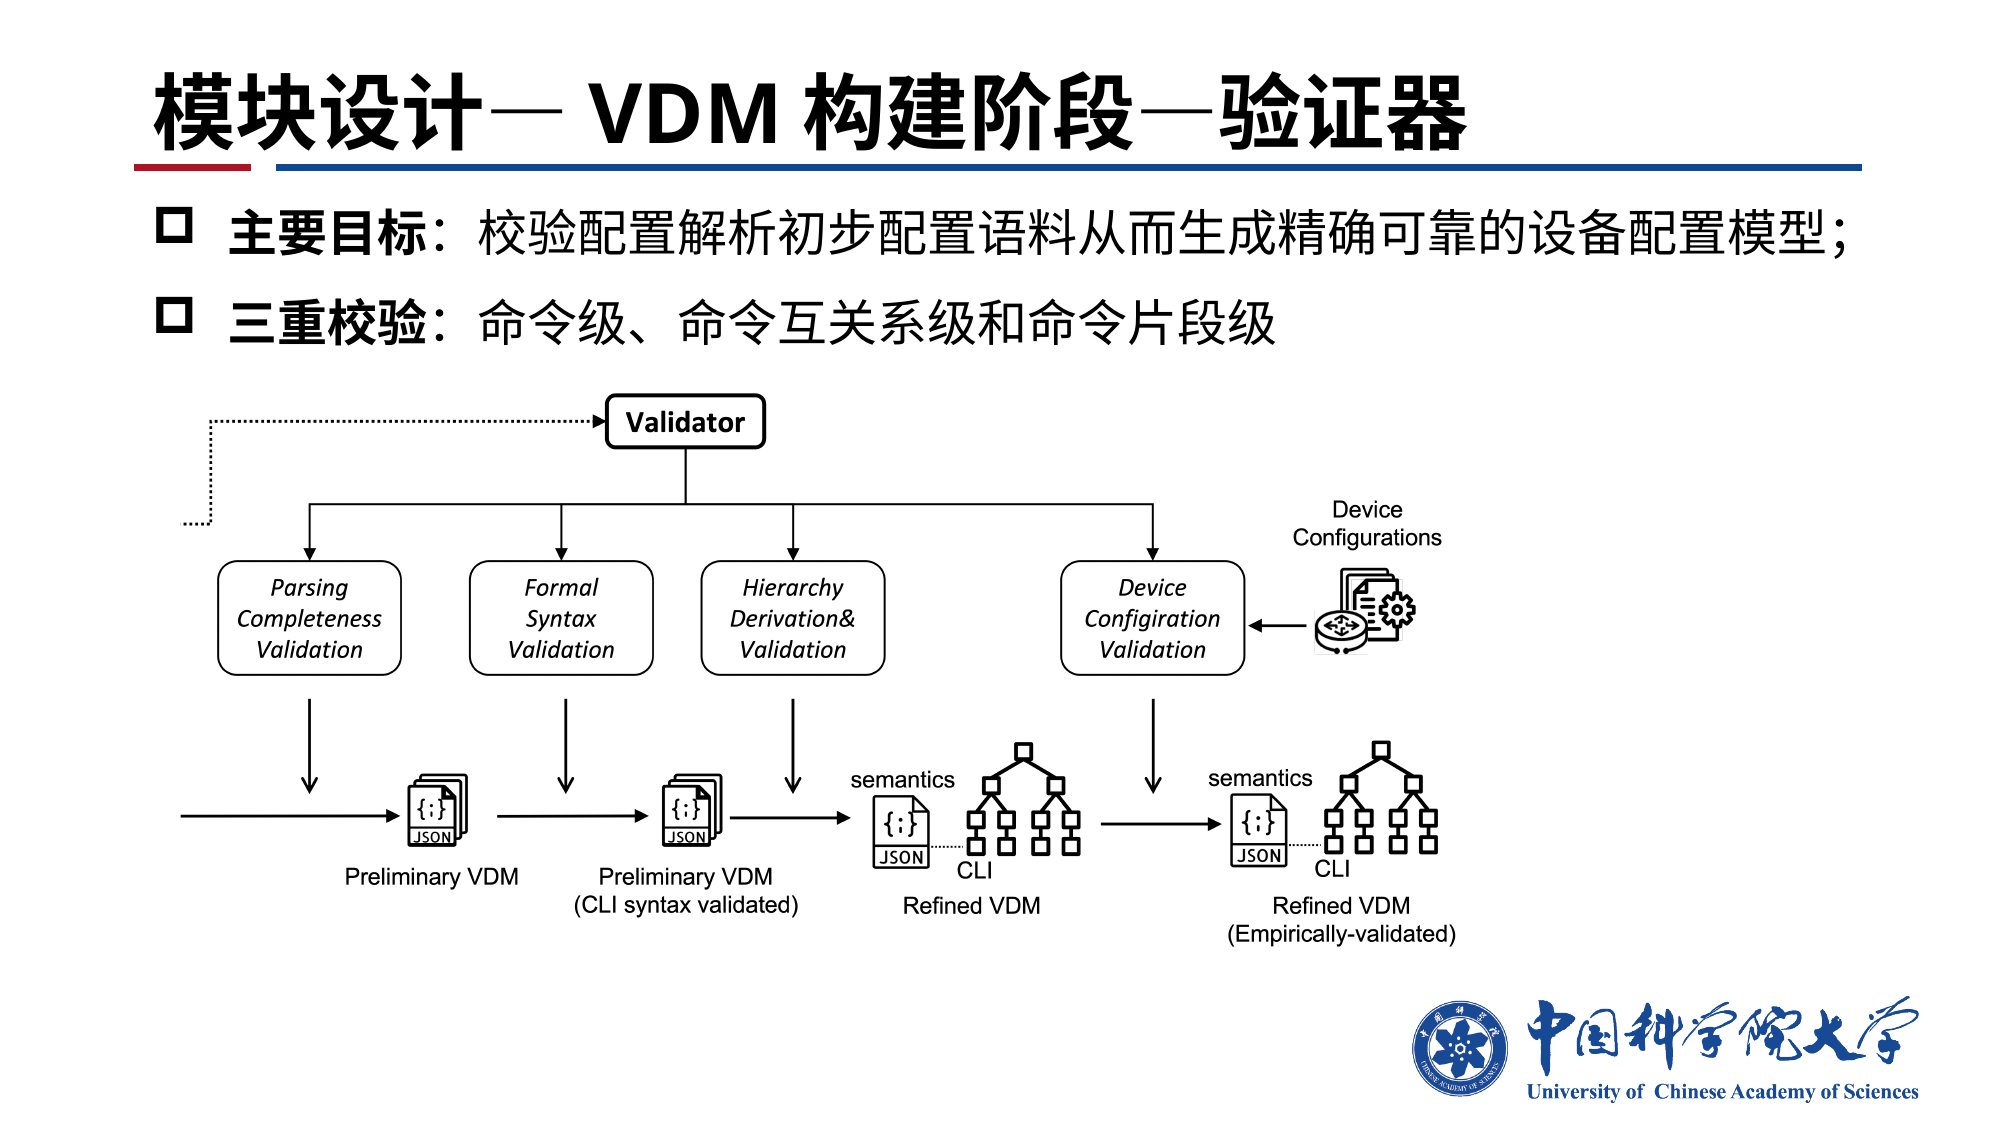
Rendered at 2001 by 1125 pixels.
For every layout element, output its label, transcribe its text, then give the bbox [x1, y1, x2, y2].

text_box 主要目标：校验配置解析初步配置语料从而生成精确可靠的设备配置模型； 三重校验：命令级、命令互关系级和命令片段级 [137, 164, 1925, 360]
picture [1412, 996, 1919, 1103]
picture [180, 392, 1470, 961]
title 模块设计—VDM构建阶段—验证器 [137, 0, 1863, 164]
